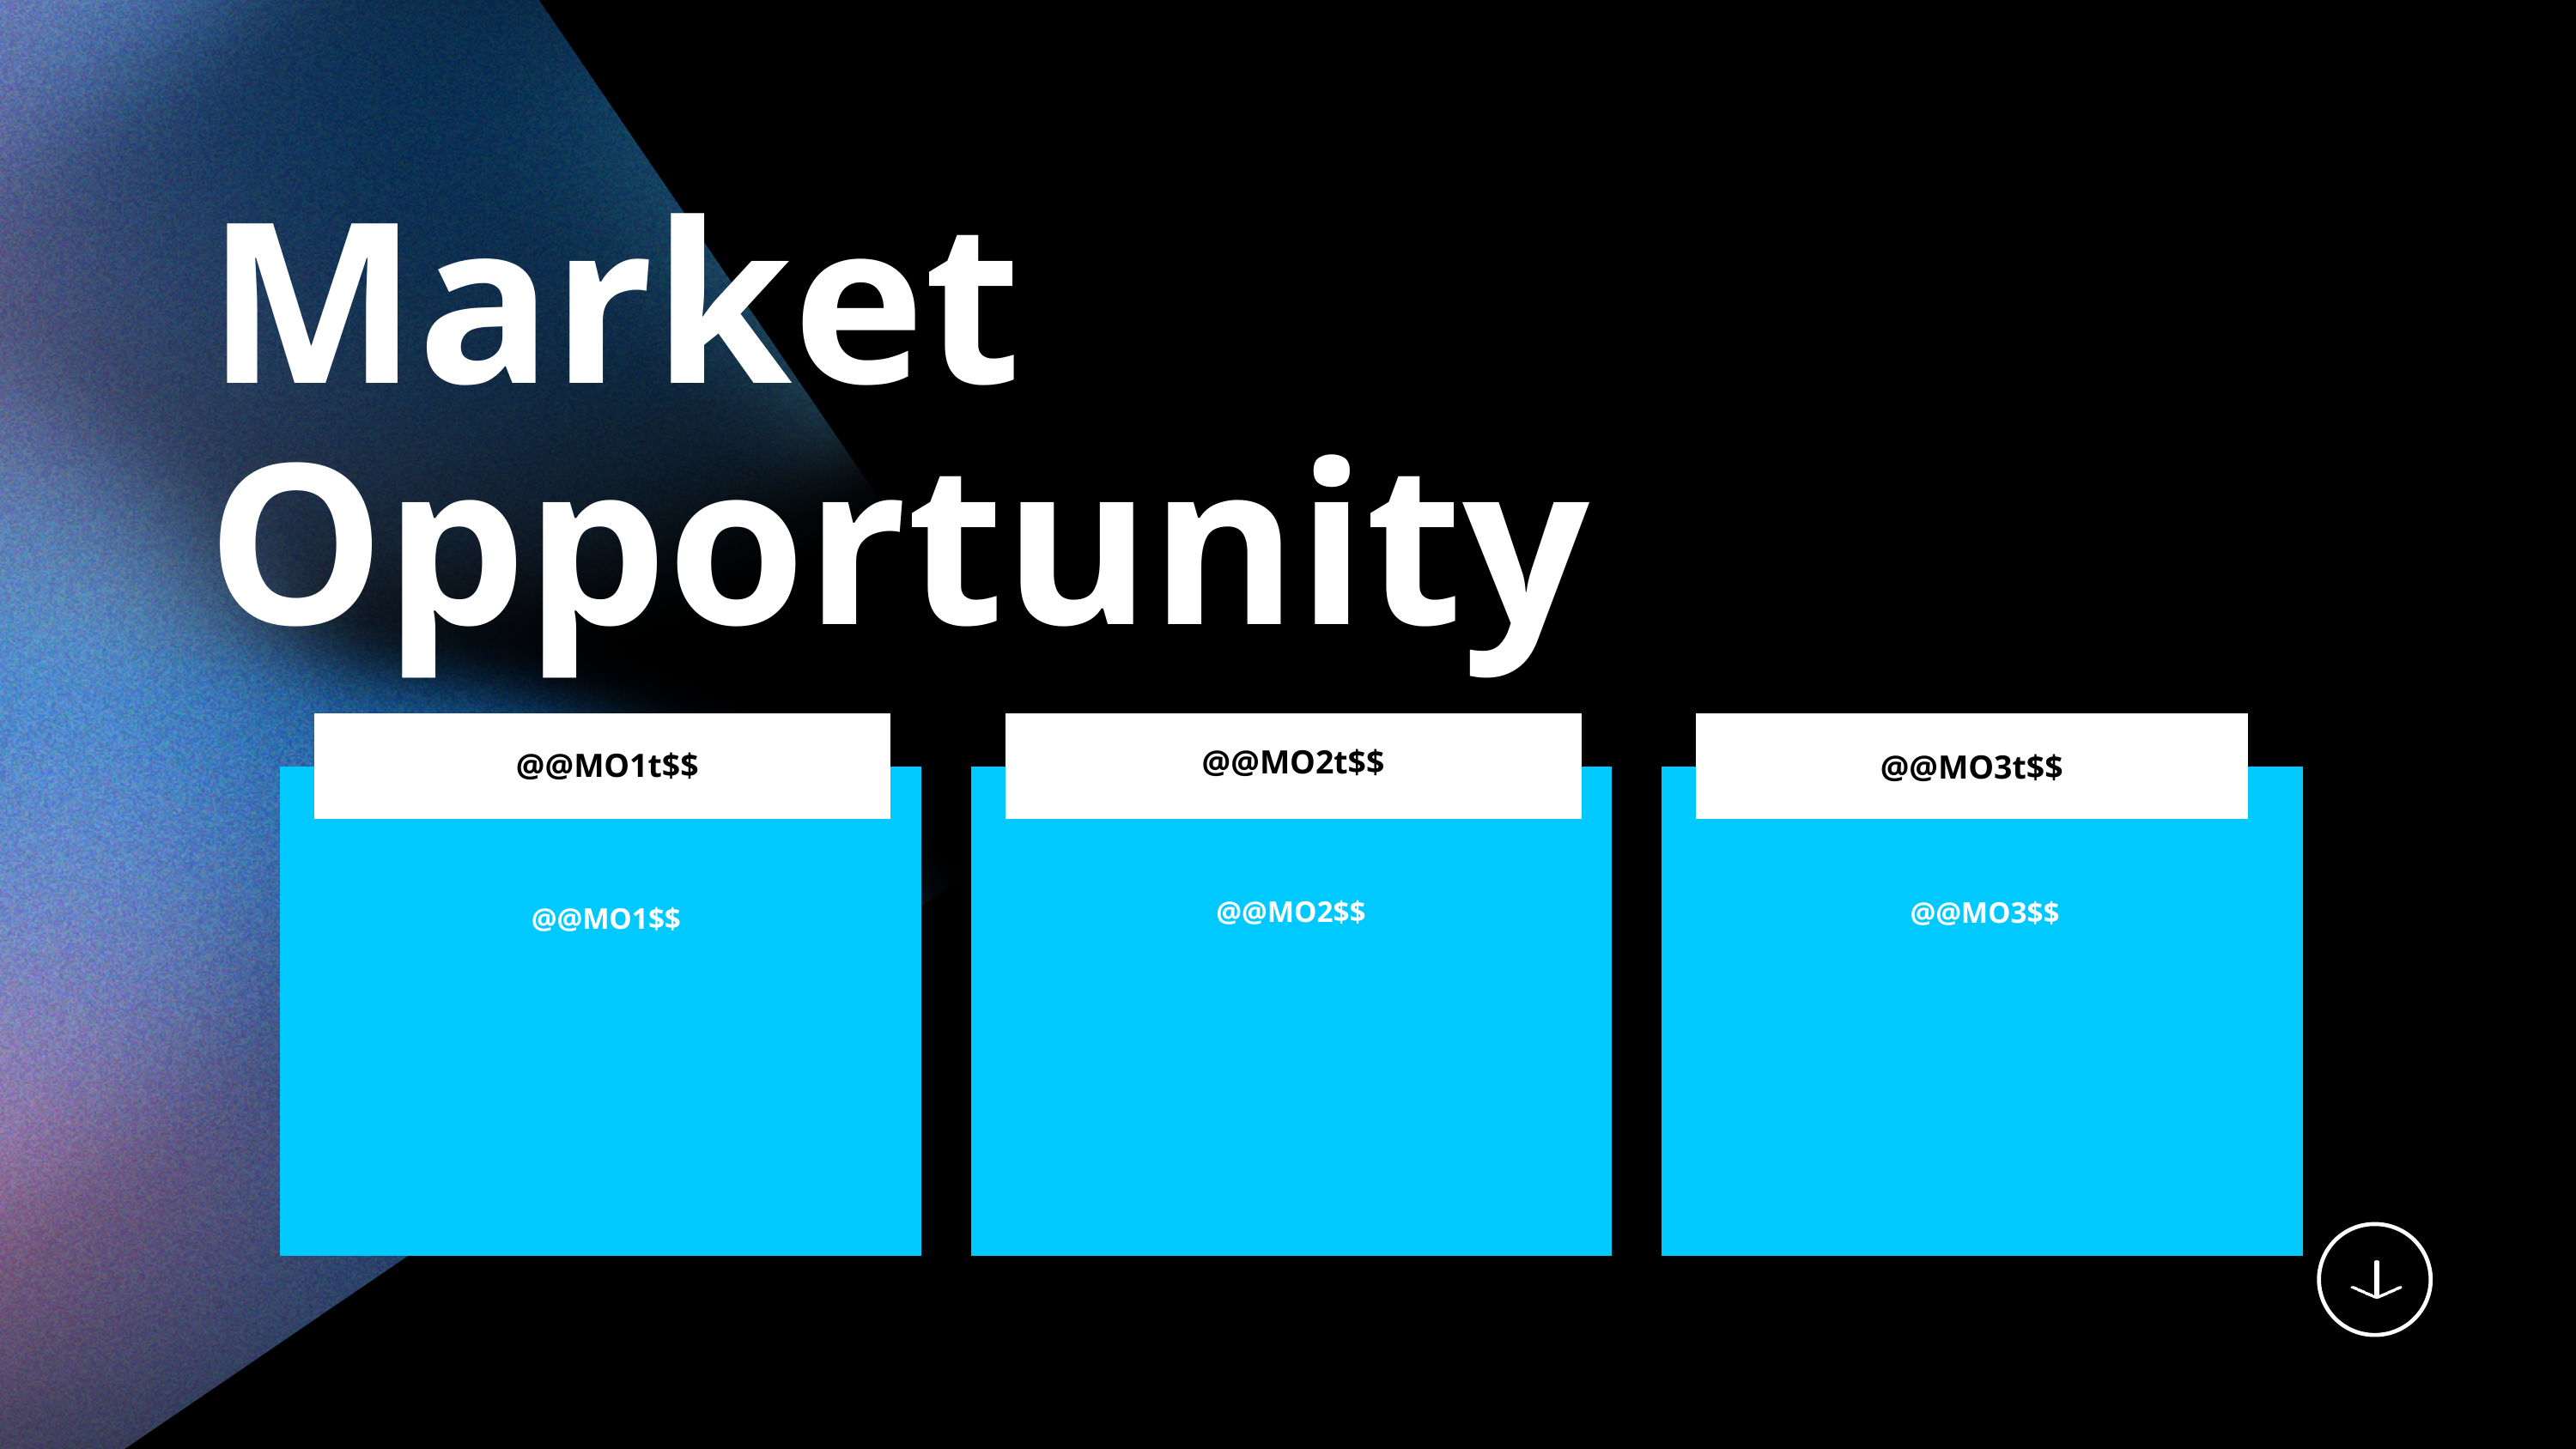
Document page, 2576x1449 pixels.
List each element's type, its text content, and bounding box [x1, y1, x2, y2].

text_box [1695, 712, 2249, 820]
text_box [970, 766, 1613, 1256]
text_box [1661, 766, 2303, 1256]
text_box [0, 0, 1024, 1449]
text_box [314, 712, 891, 820]
text_box Market Opportunity [207, 186, 2377, 670]
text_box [1005, 712, 1582, 820]
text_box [2318, 1223, 2432, 1336]
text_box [280, 766, 922, 1256]
